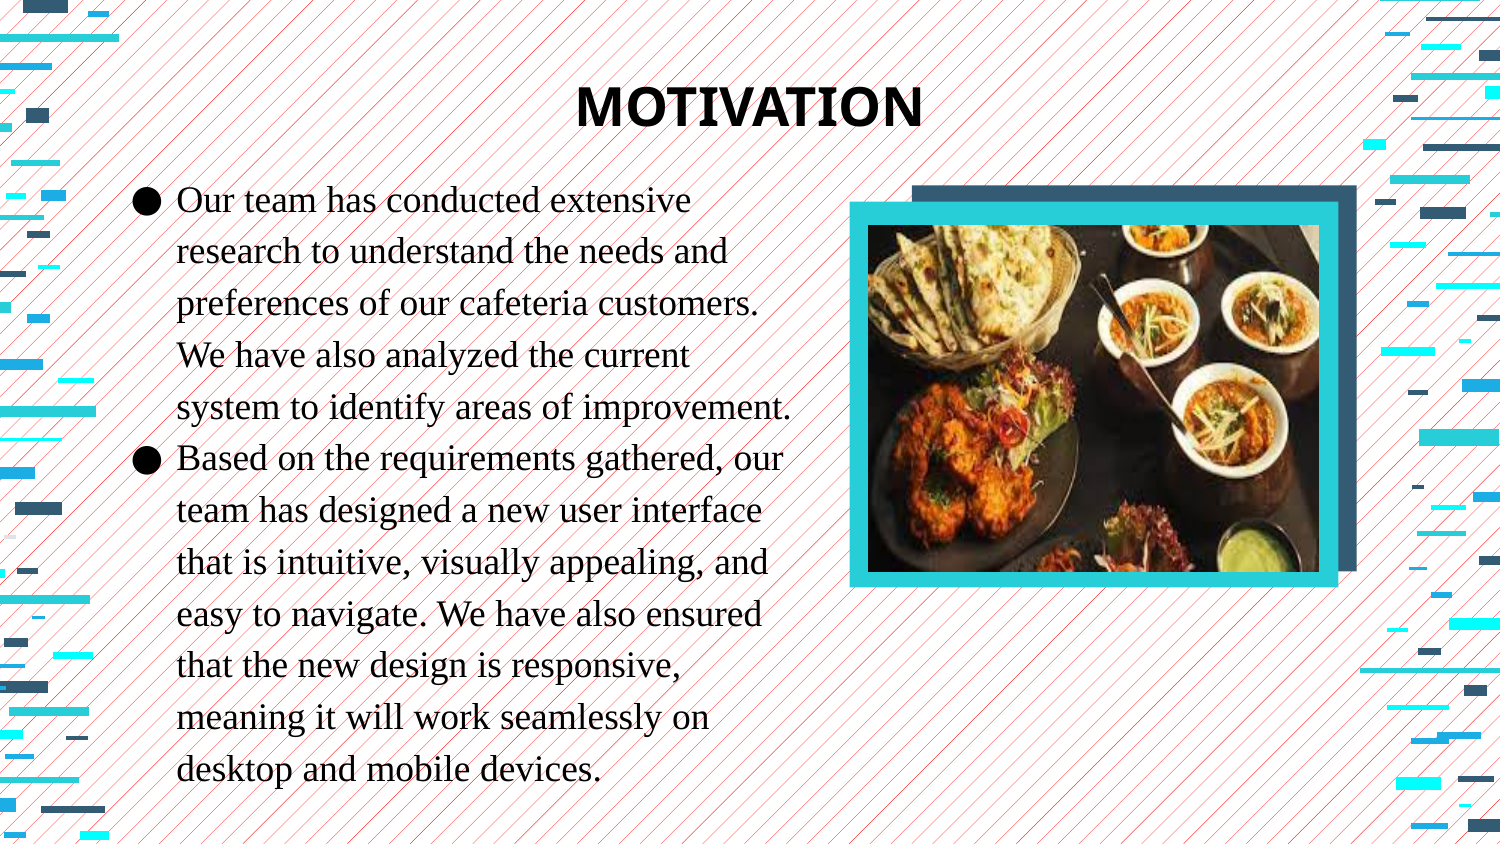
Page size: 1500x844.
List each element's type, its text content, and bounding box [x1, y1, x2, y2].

text_box [911, 185, 1357, 572]
list Our team has conducted extensive research to understand the needs and preferences of our cafeteria customers. We have also analyzed the current system to identify areas of improvement. Based on the requirements gathered, our team has designed a new user interface that is intuitive, visually appealing, and easy to navigate. We have also ensured that the new design is responsive, meaning it will work seamlessly on desktop and mobile devices. [86, 152, 817, 686]
text_box [849, 201, 1339, 588]
picture [868, 225, 1320, 572]
title MOTIVATION [159, 56, 1341, 153]
